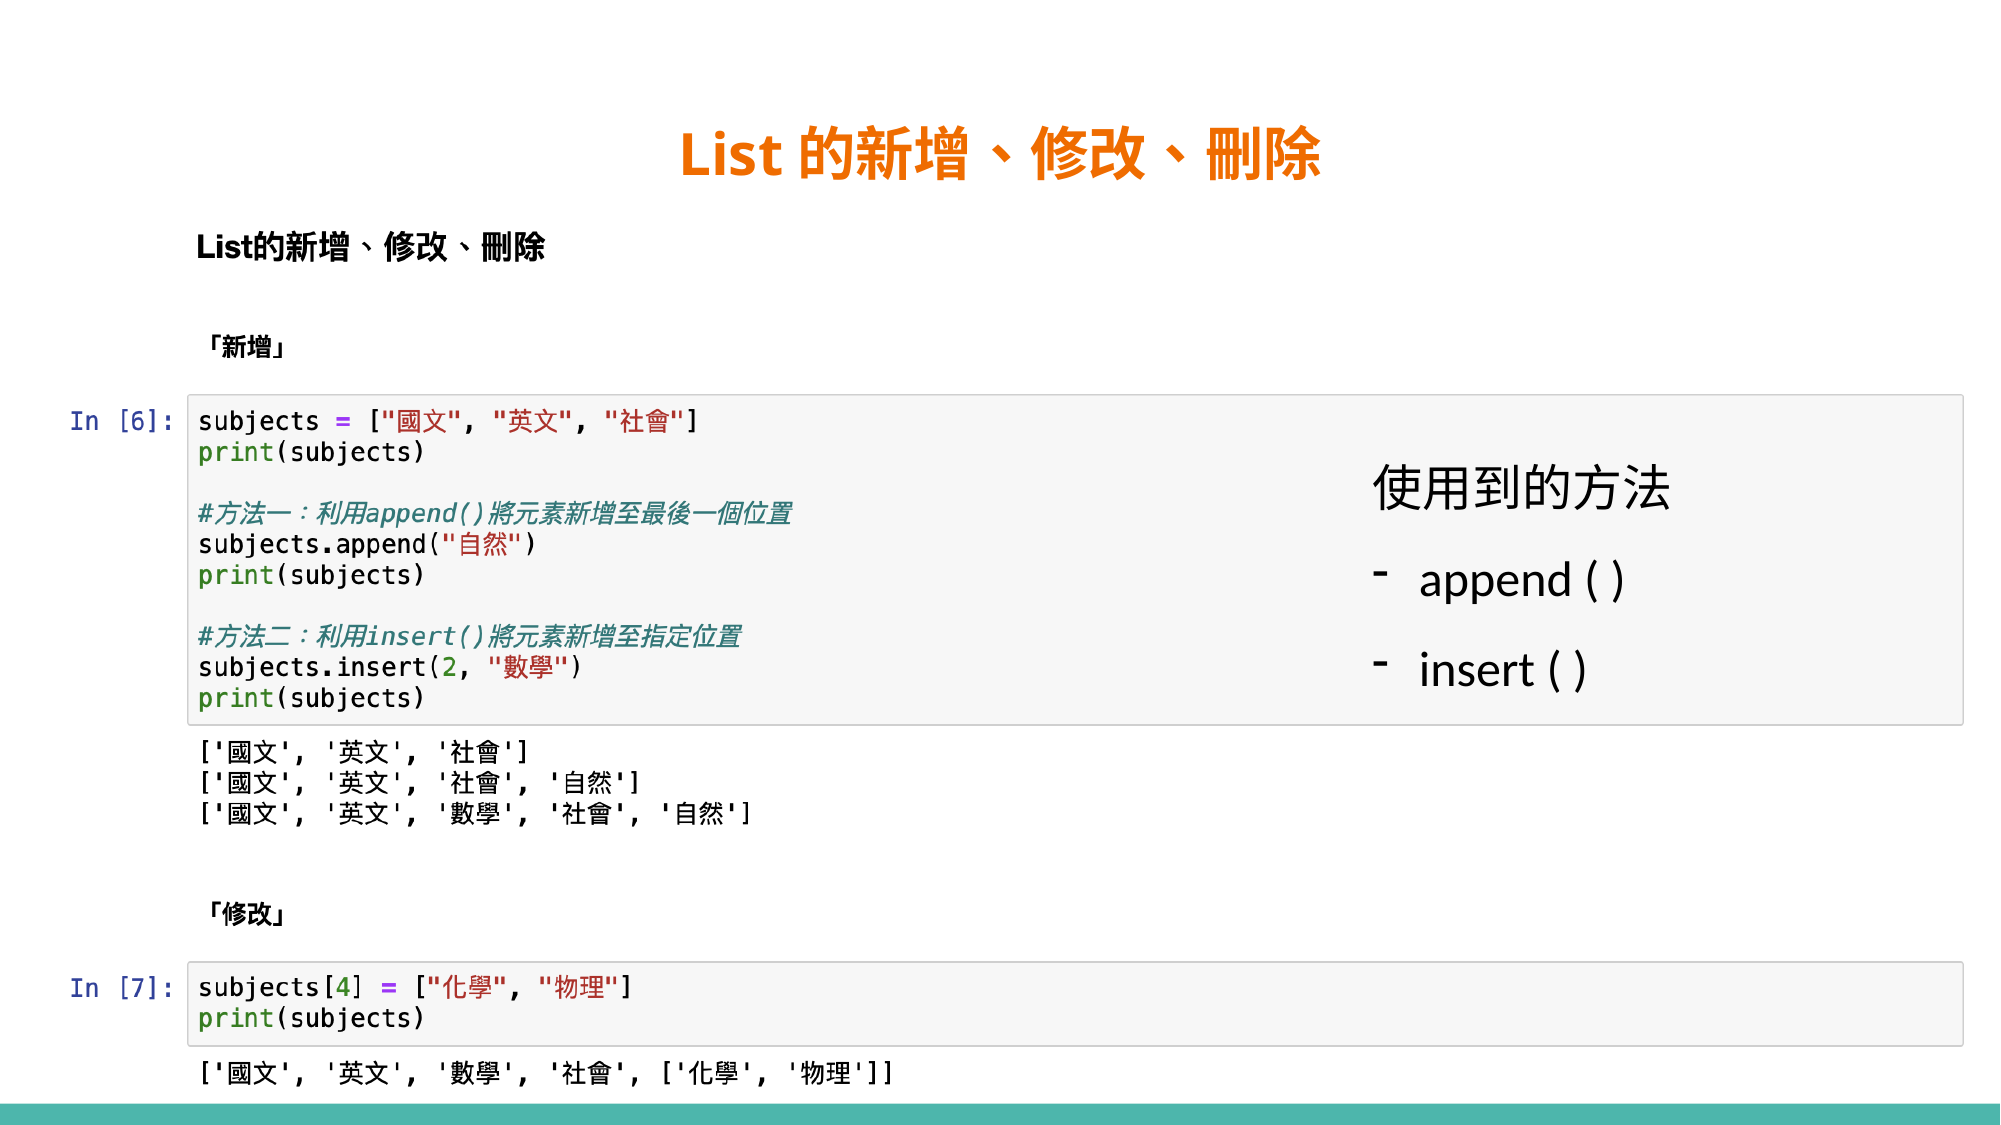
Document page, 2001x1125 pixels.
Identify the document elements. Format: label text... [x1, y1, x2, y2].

picture [0, 211, 2000, 1098]
title List的新增、修改、刪除 [68, 97, 1932, 209]
